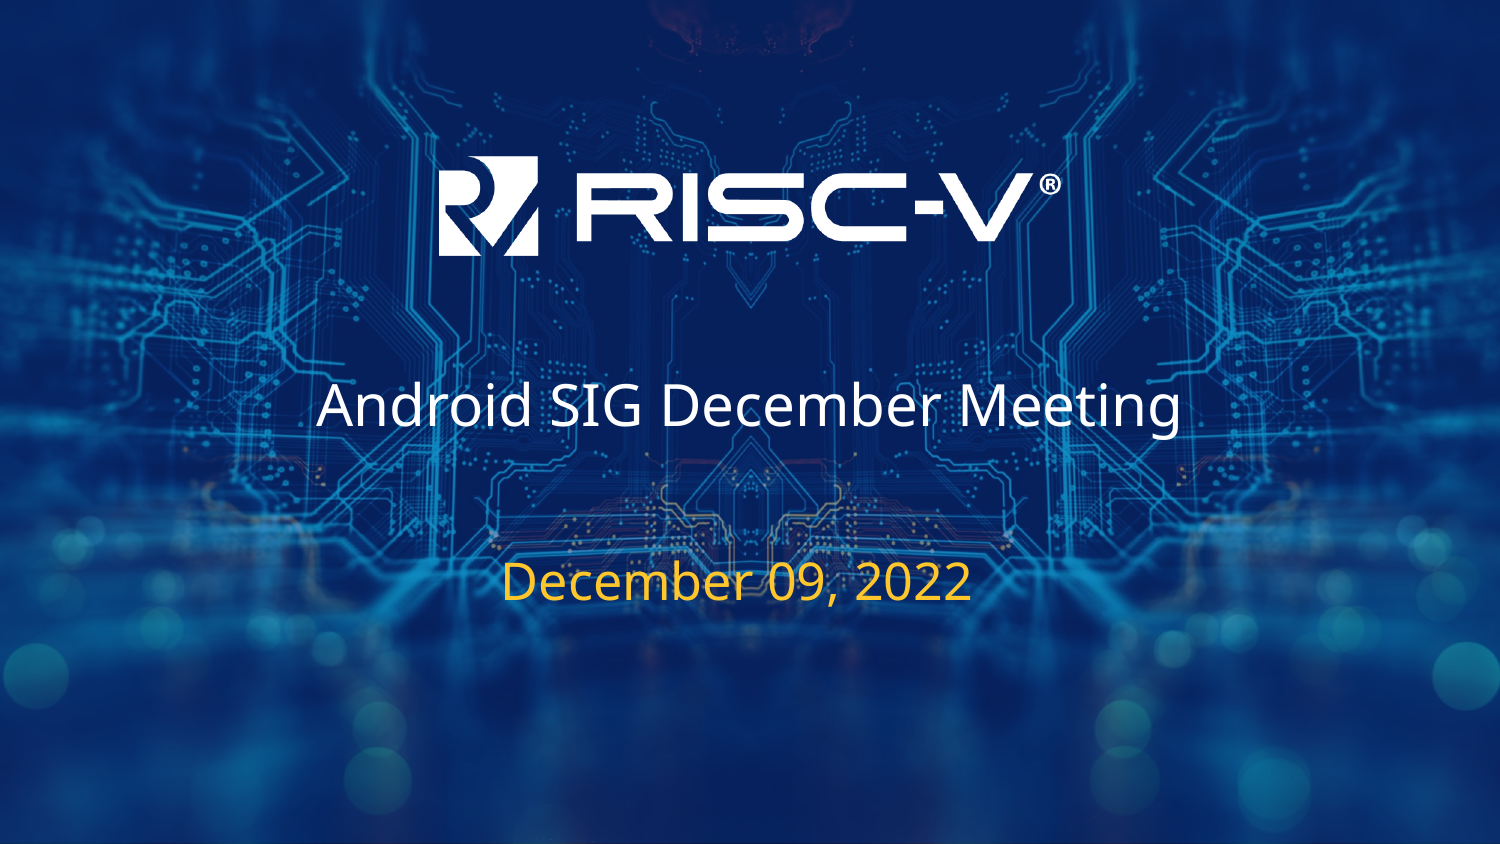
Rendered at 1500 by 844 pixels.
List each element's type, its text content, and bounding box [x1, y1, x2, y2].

picture [439, 156, 1061, 228]
title Android SIG December Meeting [91, 228, 1409, 579]
subtitle December 09, 2022 [78, 533, 1396, 617]
